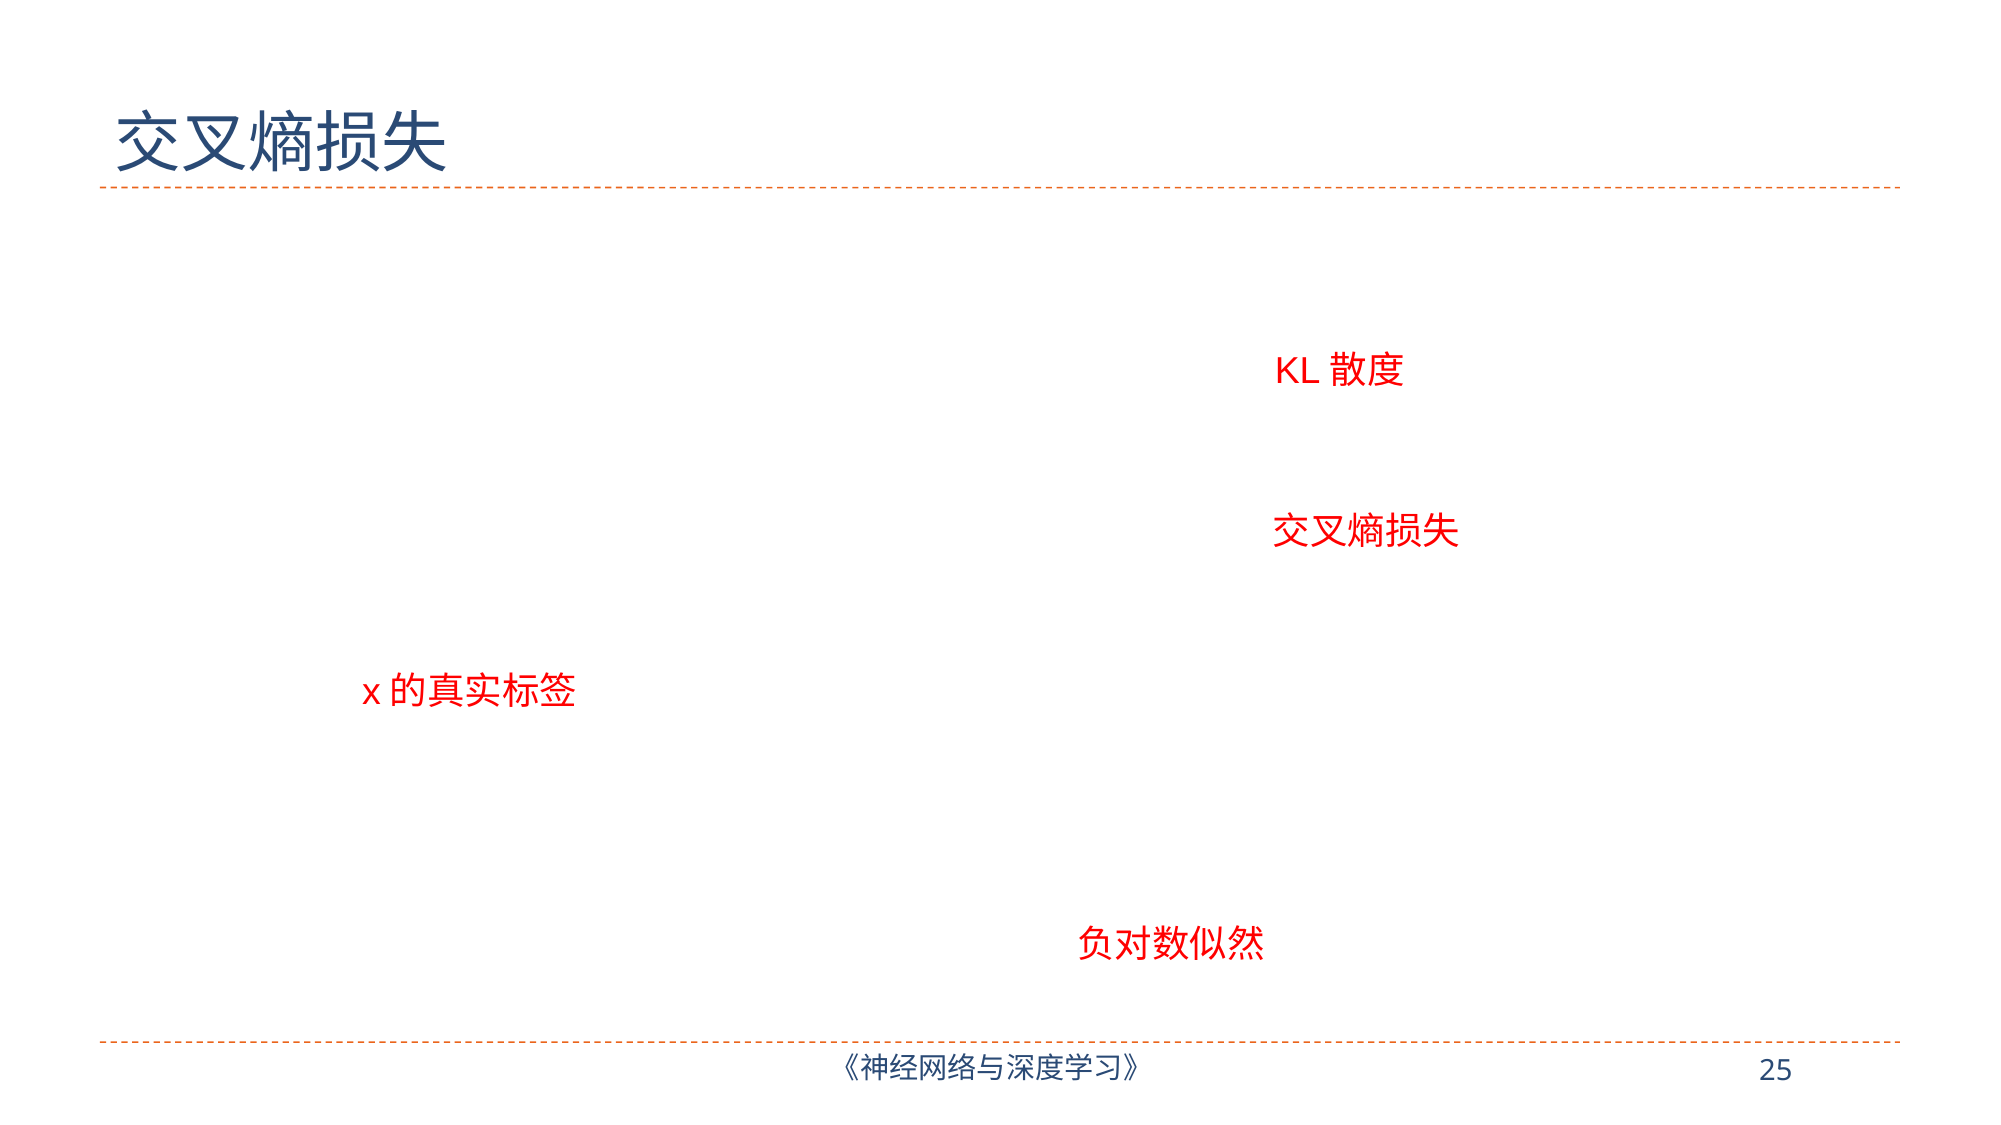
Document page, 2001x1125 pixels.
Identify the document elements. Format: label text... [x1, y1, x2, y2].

text_box KL散度 [1260, 339, 1420, 399]
text_box 交叉熵损失 [1181, 499, 1552, 560]
text_box 负对数似然 [985, 912, 1356, 972]
title 交叉熵损失 [99, 24, 1900, 188]
